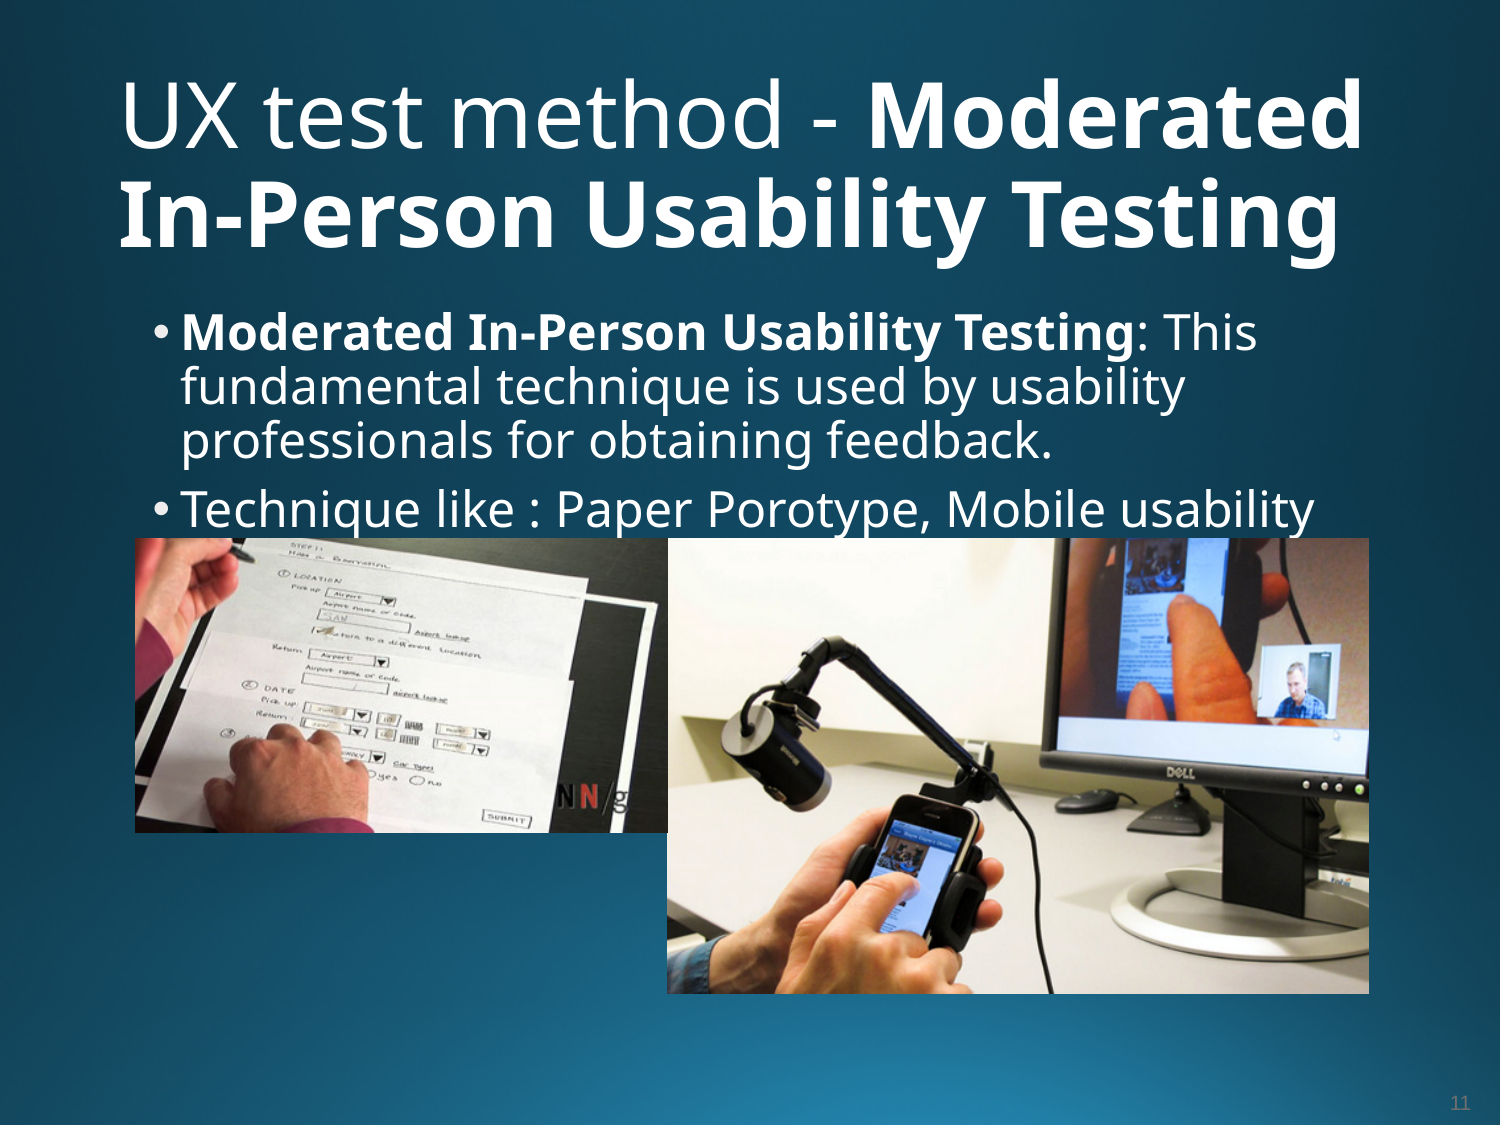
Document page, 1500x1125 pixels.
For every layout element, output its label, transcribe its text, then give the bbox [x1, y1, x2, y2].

list Moderated In-Person Usability Testing: This fundamental technique is used by usability professionals for obtaining feedback. Technique like : Paper Porotype, Mobile usability testing . [137, 299, 1397, 1014]
title UX test method - Moderated In-Person Usability Testing [103, 59, 1397, 278]
picture [0, 0, 1500, 1125]
